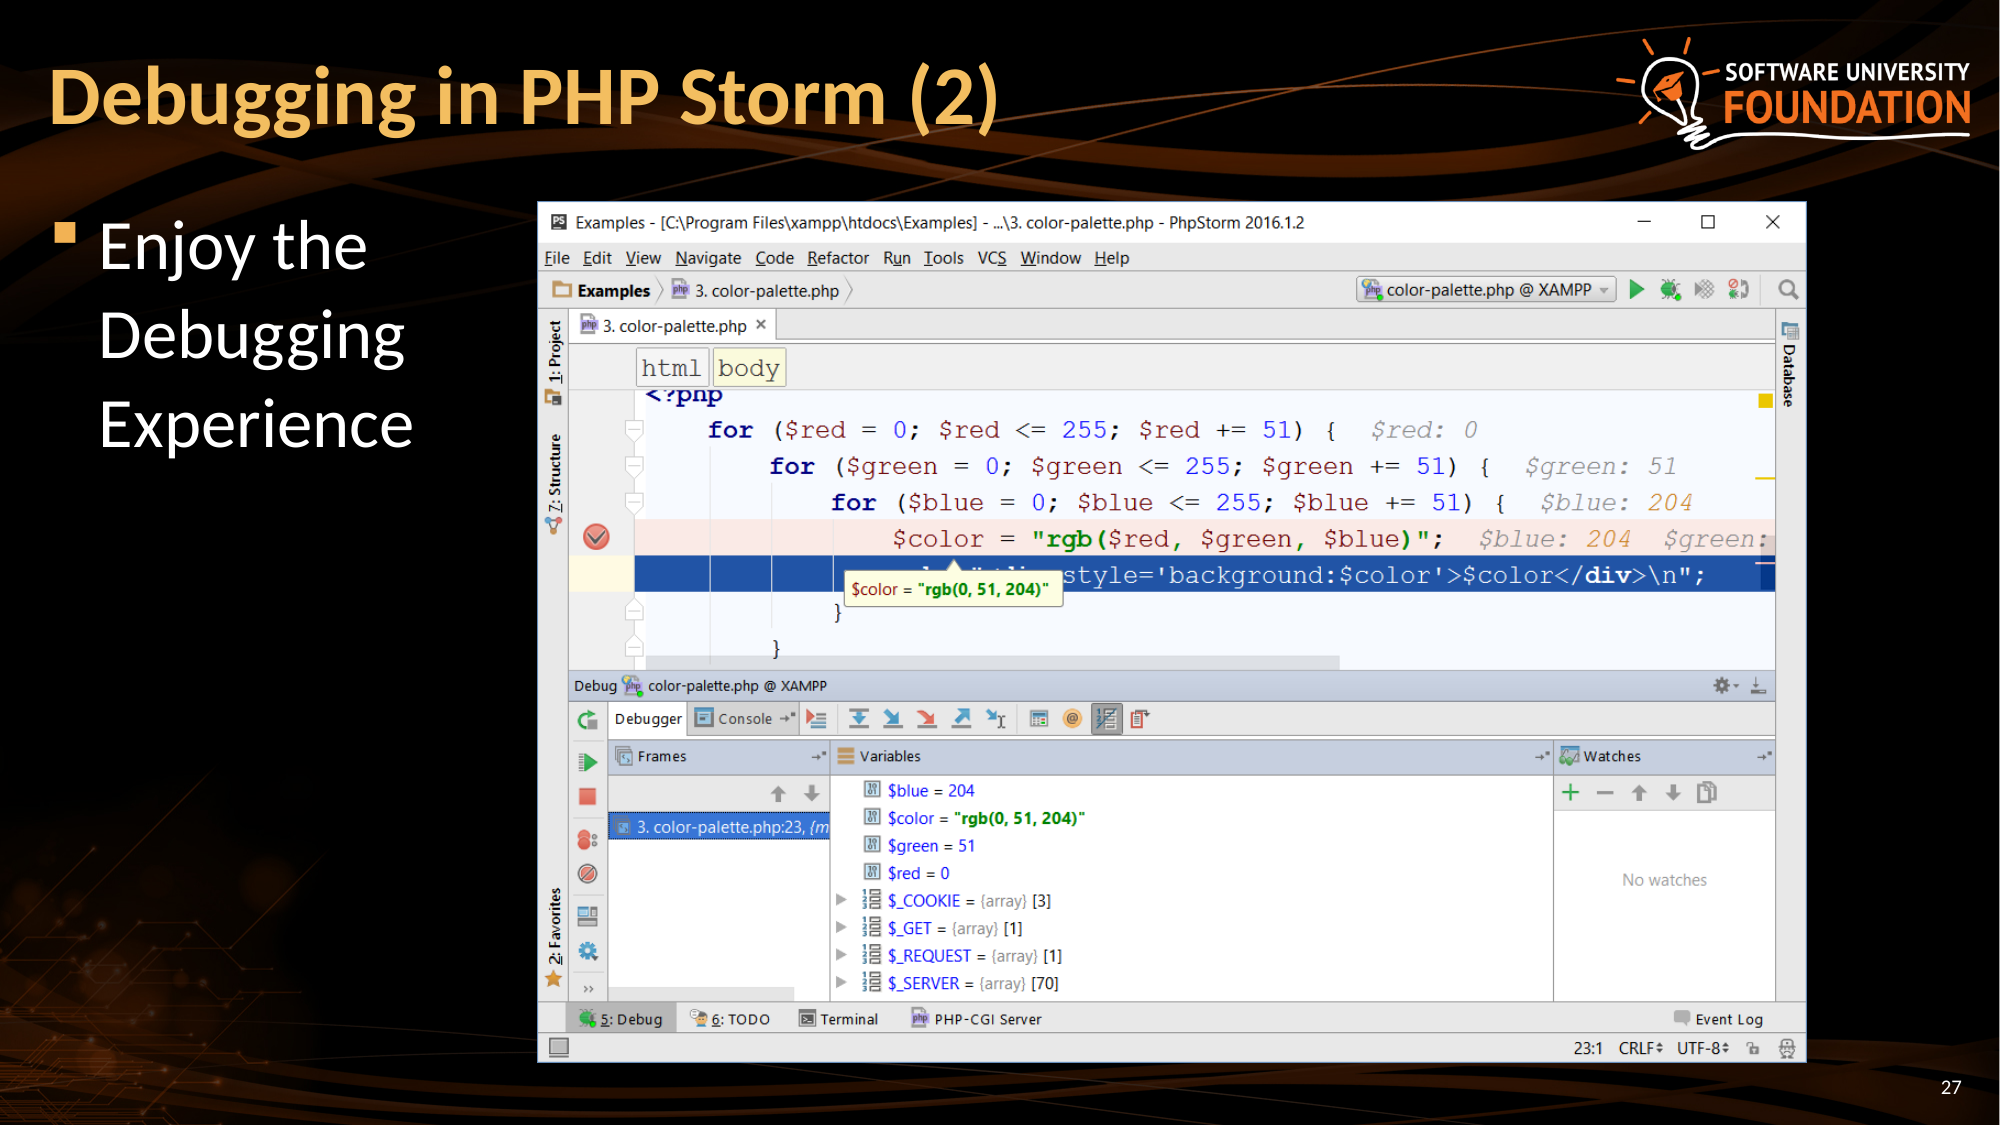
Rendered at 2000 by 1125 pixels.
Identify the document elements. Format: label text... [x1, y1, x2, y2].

slide_number 27 [1897, 1070, 1968, 1103]
picture [0, 0, 2000, 1125]
list Enjoy the Debugging Experience [31, 189, 475, 1103]
title Debugging in PHP Storm (2) [30, 6, 1602, 189]
